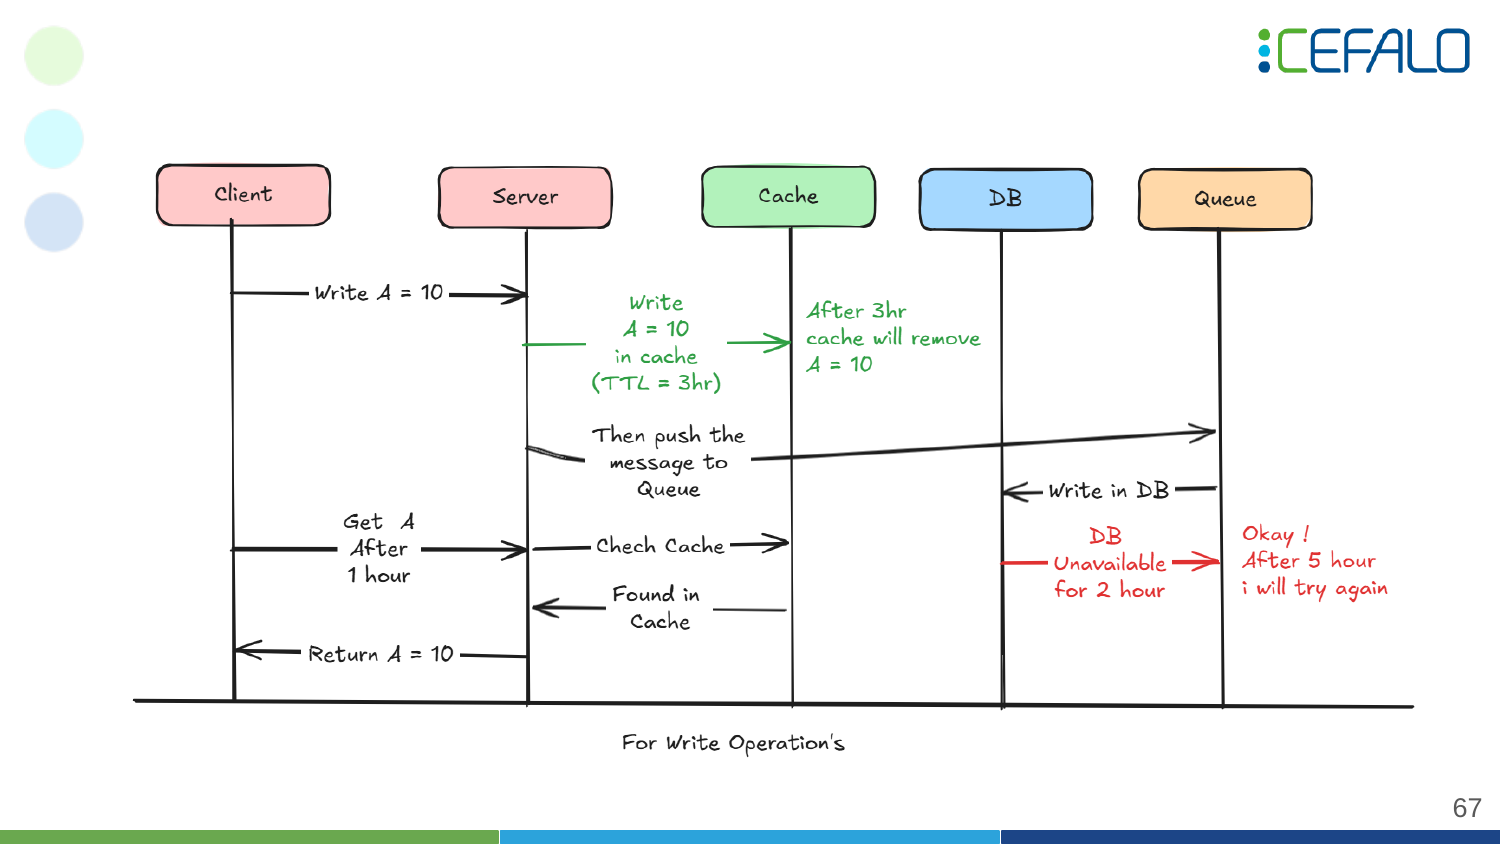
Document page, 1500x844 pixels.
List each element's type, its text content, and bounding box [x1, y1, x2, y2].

picture [117, 134, 1423, 780]
picture [1258, 28, 1470, 73]
slide_number ‹#› [1403, 779, 1494, 844]
